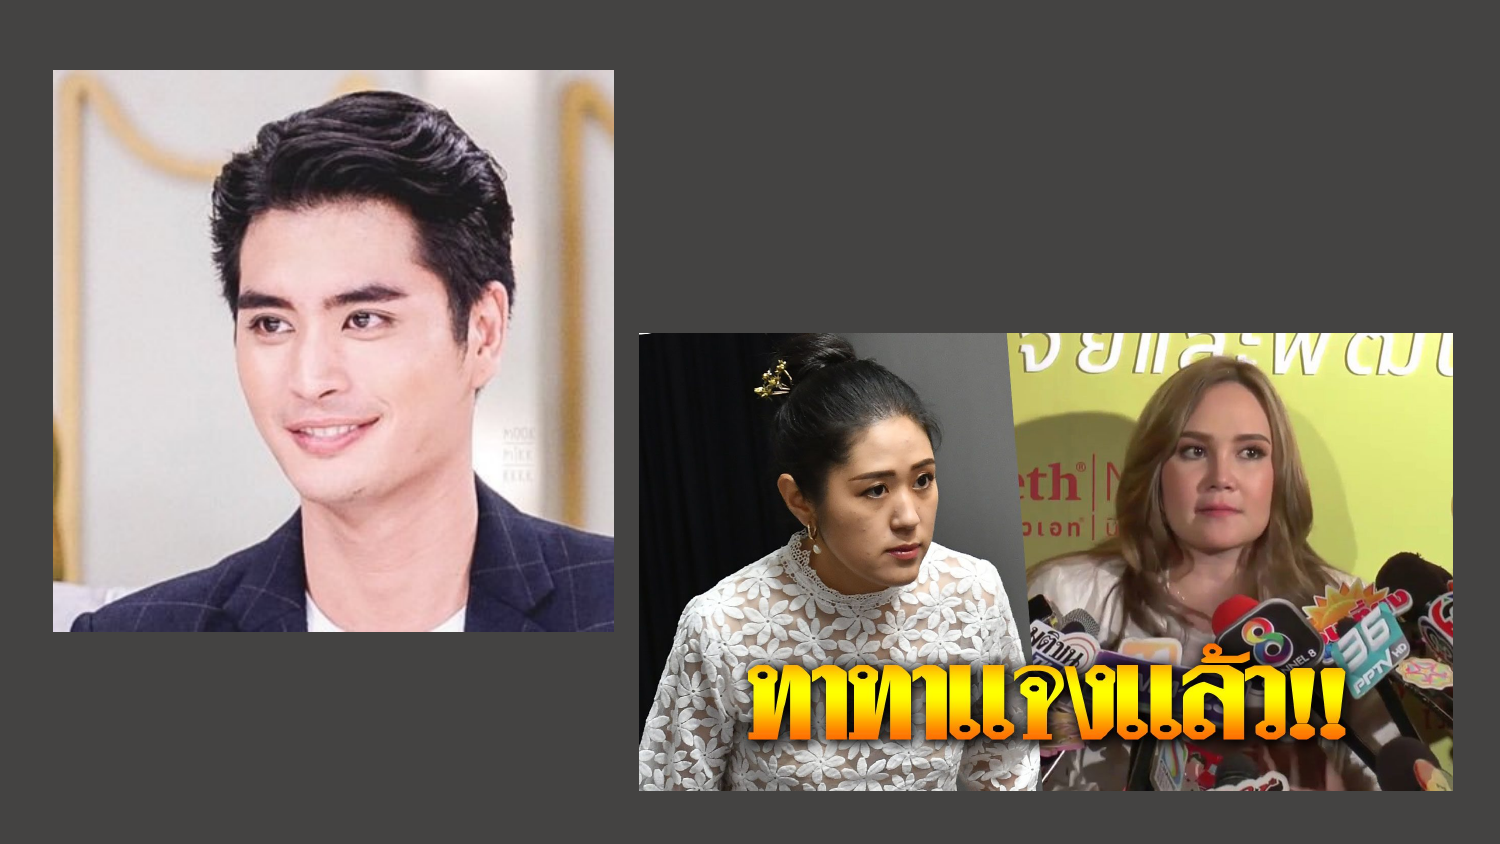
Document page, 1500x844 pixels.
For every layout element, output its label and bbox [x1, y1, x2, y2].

picture [52, 70, 614, 632]
picture [638, 332, 1453, 791]
